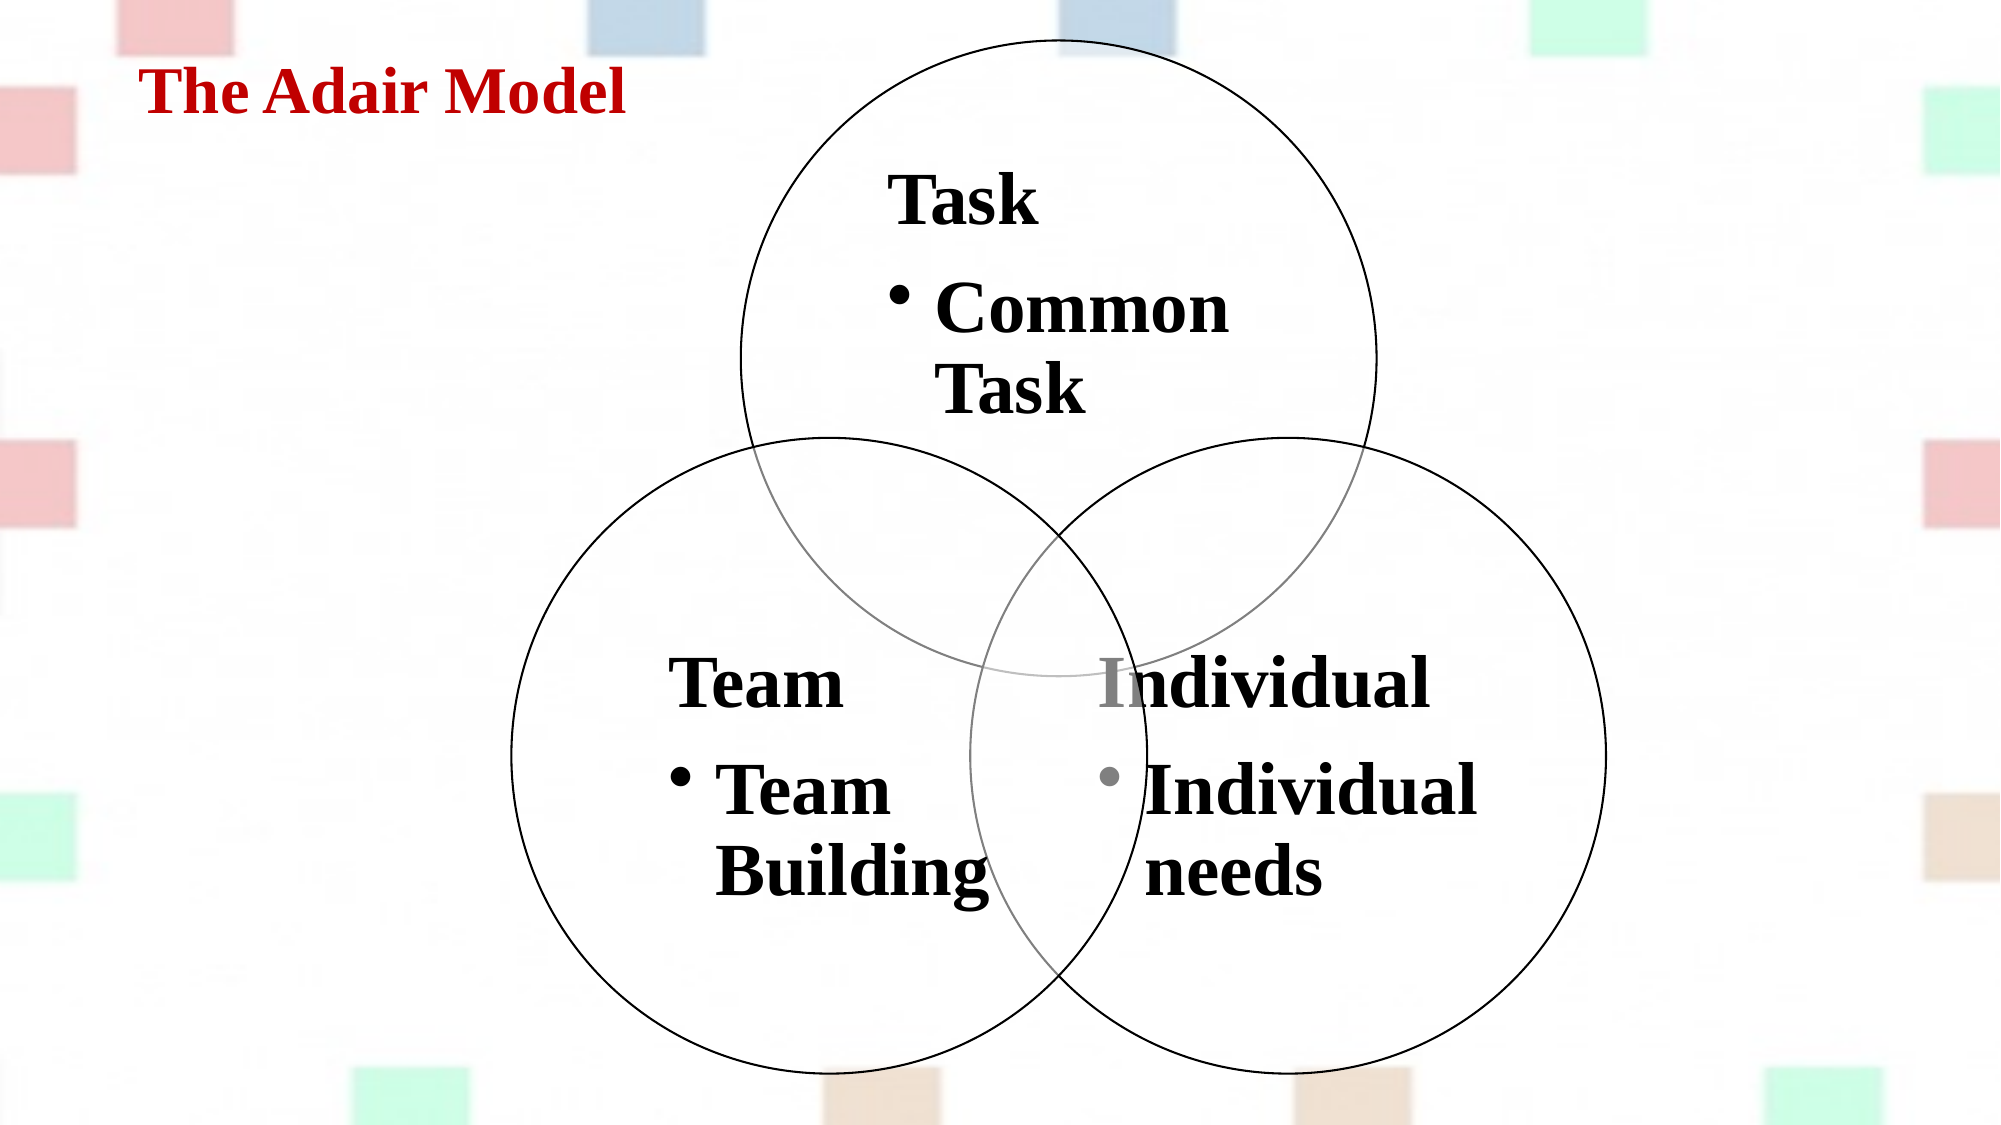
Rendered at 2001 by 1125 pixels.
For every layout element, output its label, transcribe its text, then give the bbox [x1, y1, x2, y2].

text_box The Adair Model [121, 39, 188, 135]
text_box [188, 27, 1929, 1087]
